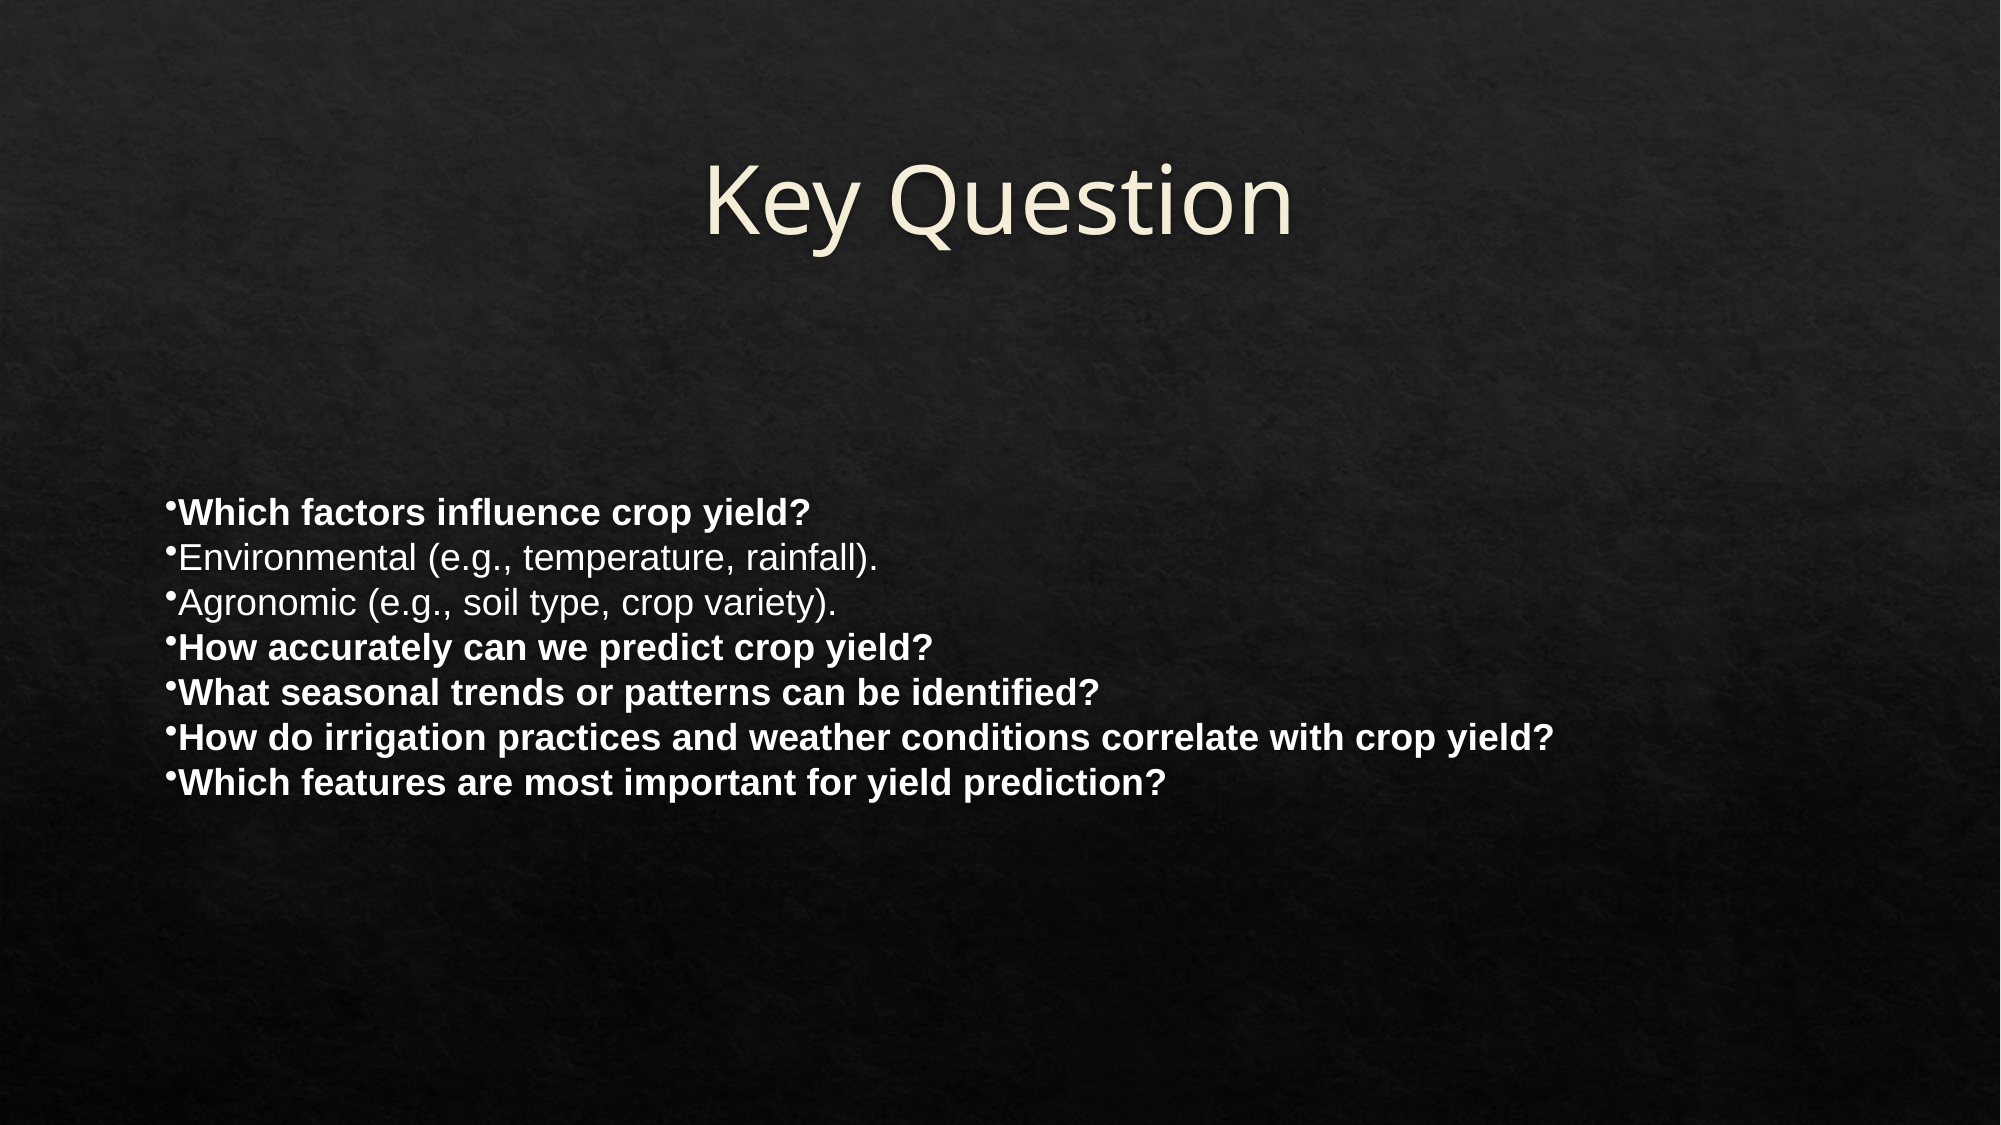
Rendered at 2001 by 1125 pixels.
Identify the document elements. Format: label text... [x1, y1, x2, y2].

title Key Question [149, 99, 1849, 307]
list Which factors influence crop yield? Environmental (e.g., temperature, rainfall). Agronomic (e.g., soil type, crop variety). How accurately can we predict crop yield? What seasonal trends or patterns can be identified? How do irrigation practices and weather conditions correlate with crop yield? Which features are most important for yield prediction? [149, 318, 1849, 972]
